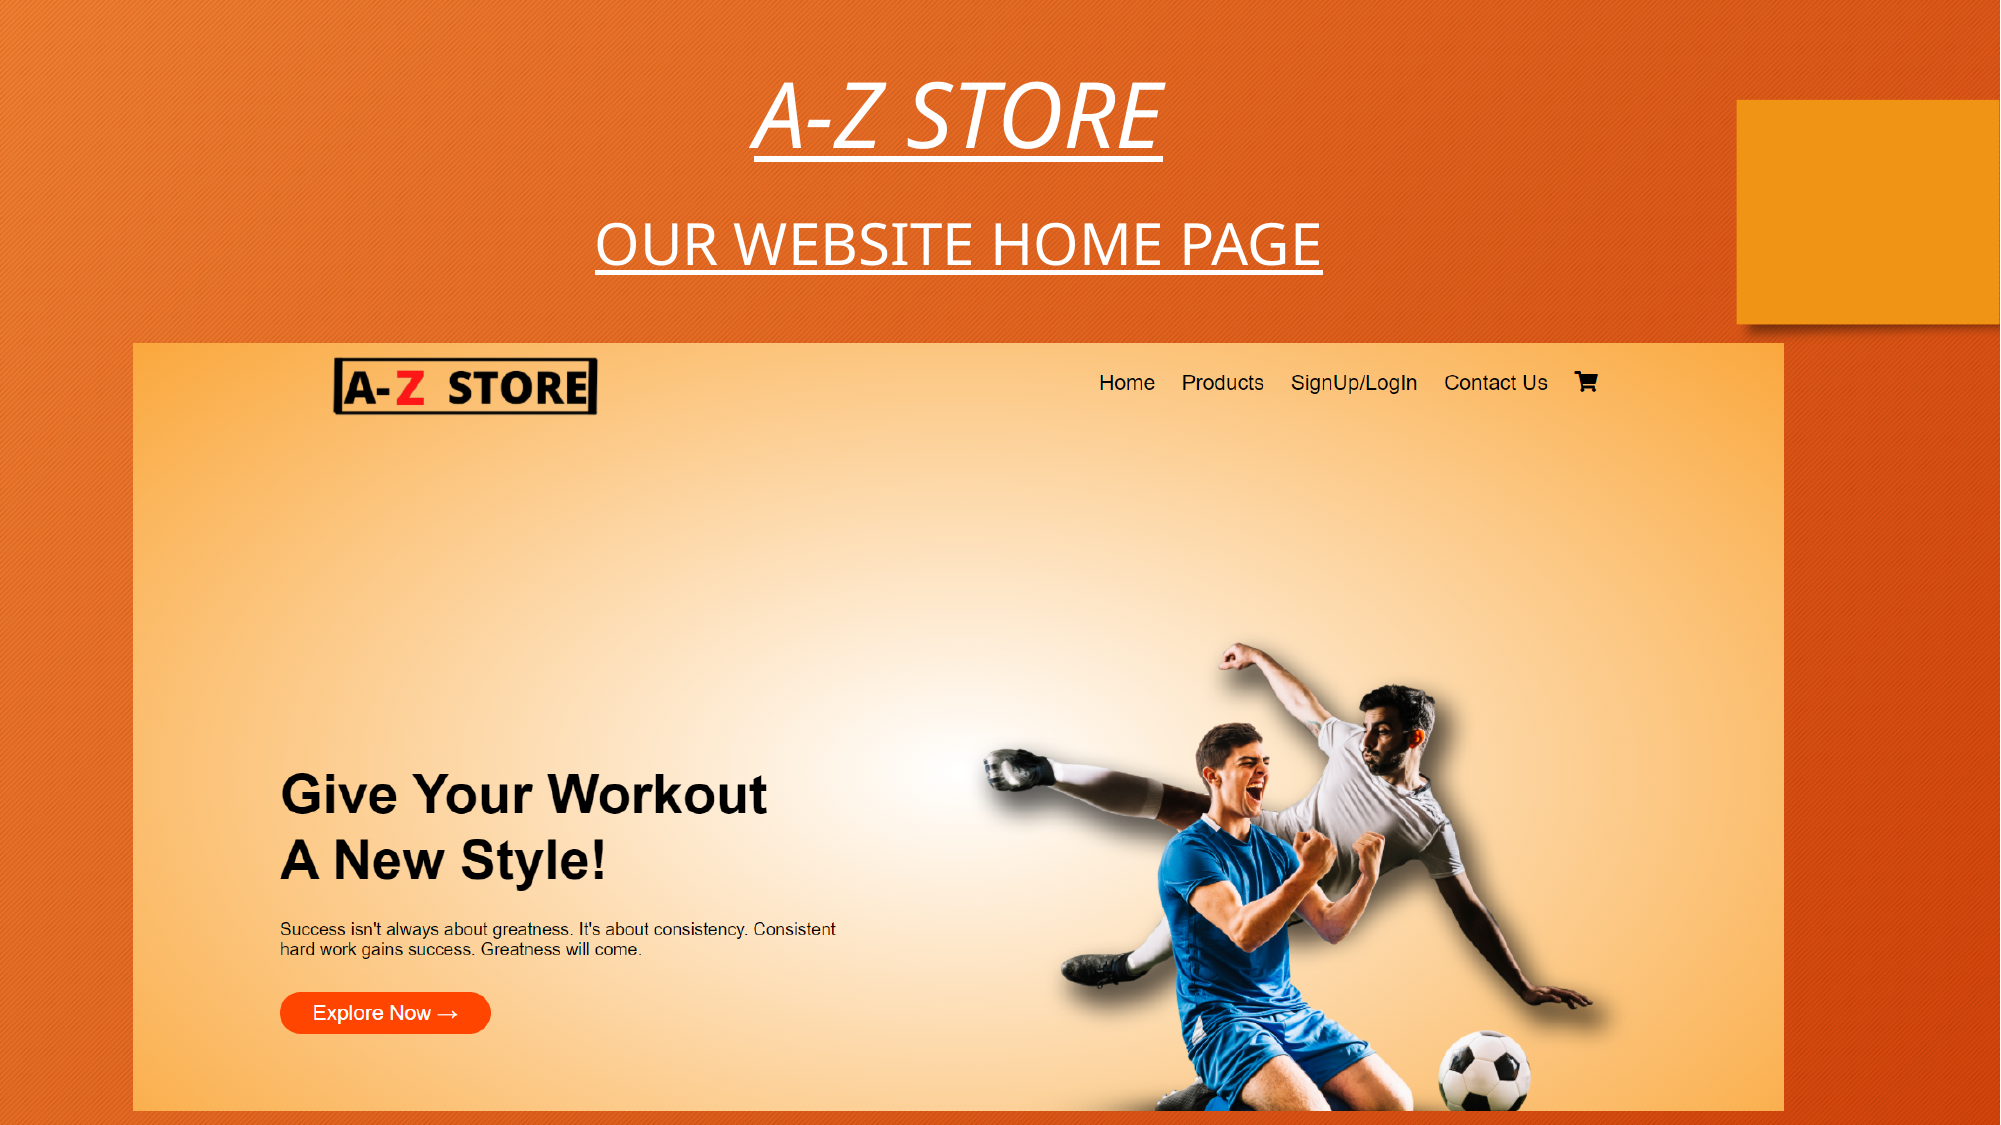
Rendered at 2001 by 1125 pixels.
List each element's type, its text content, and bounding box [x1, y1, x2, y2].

picture [133, 325, 2000, 1111]
text_box A-Z STORE [539, 49, 1379, 175]
text_box OUR WEBSITE HOME PAGE [432, 200, 1485, 285]
